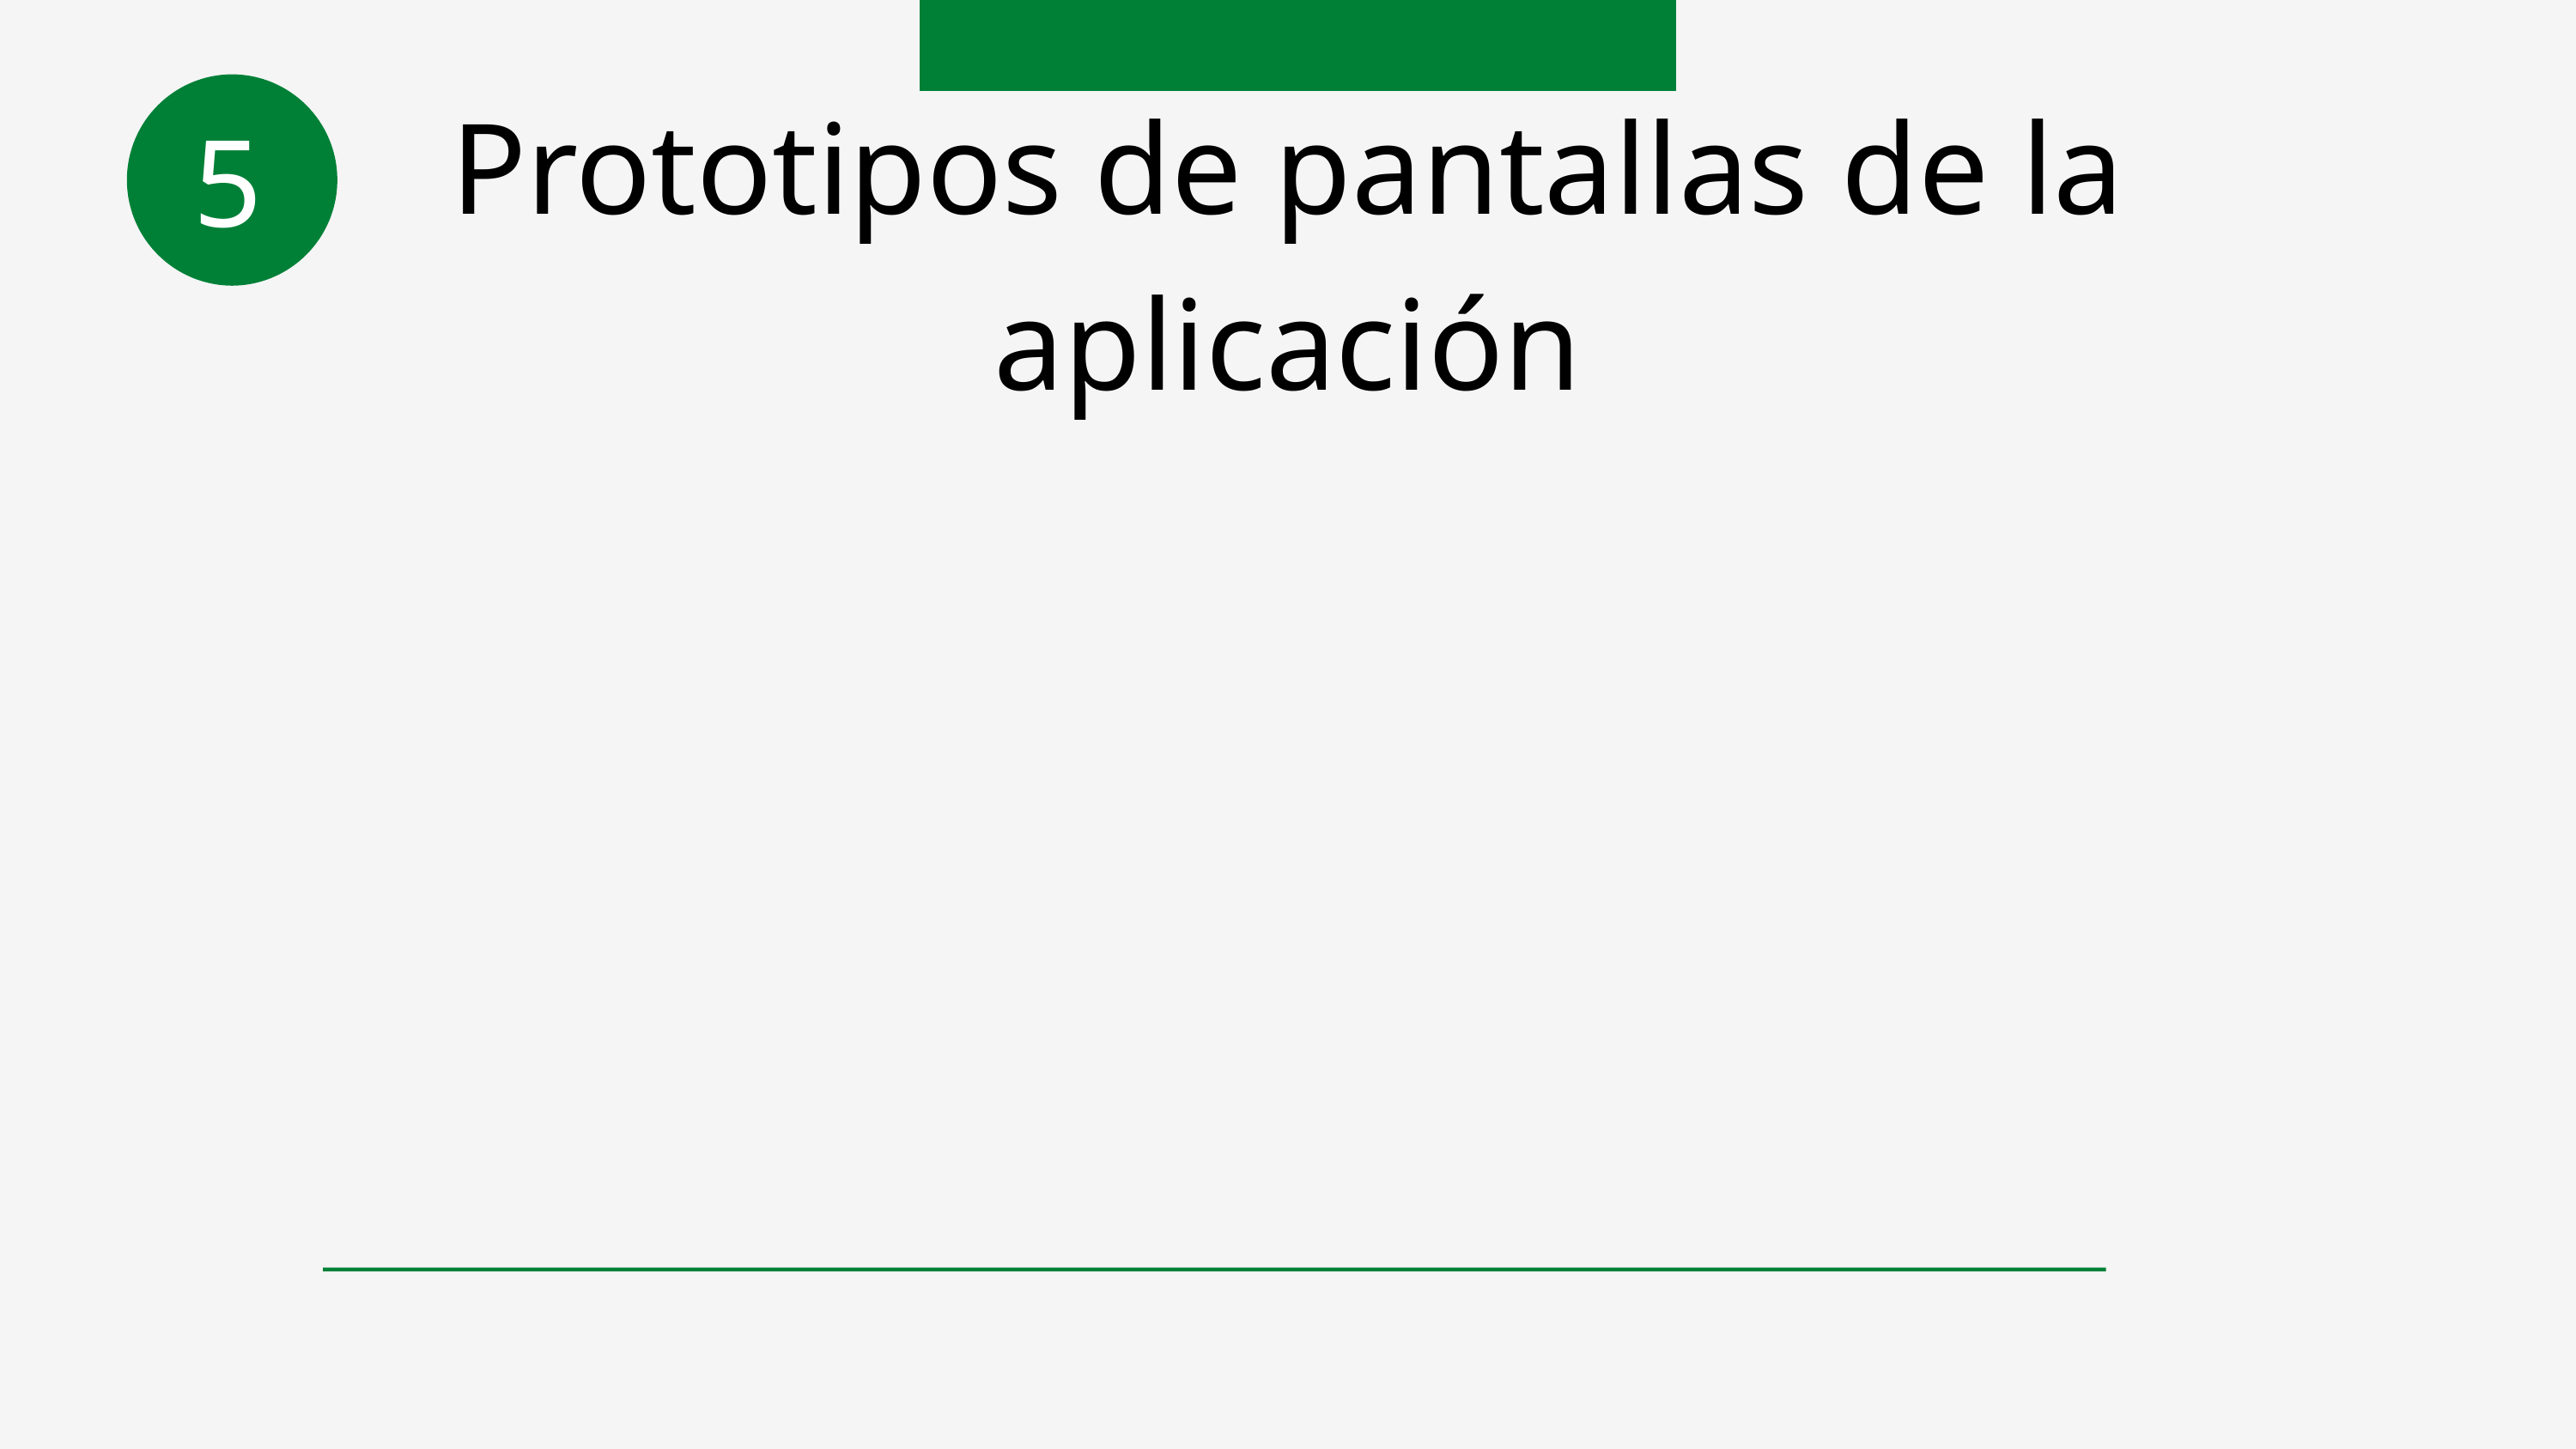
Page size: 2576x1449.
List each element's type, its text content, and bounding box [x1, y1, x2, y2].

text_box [126, 74, 338, 286]
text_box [919, 0, 1677, 92]
text_box Prototipos de pantallas de la aplicación [282, 64, 2294, 415]
